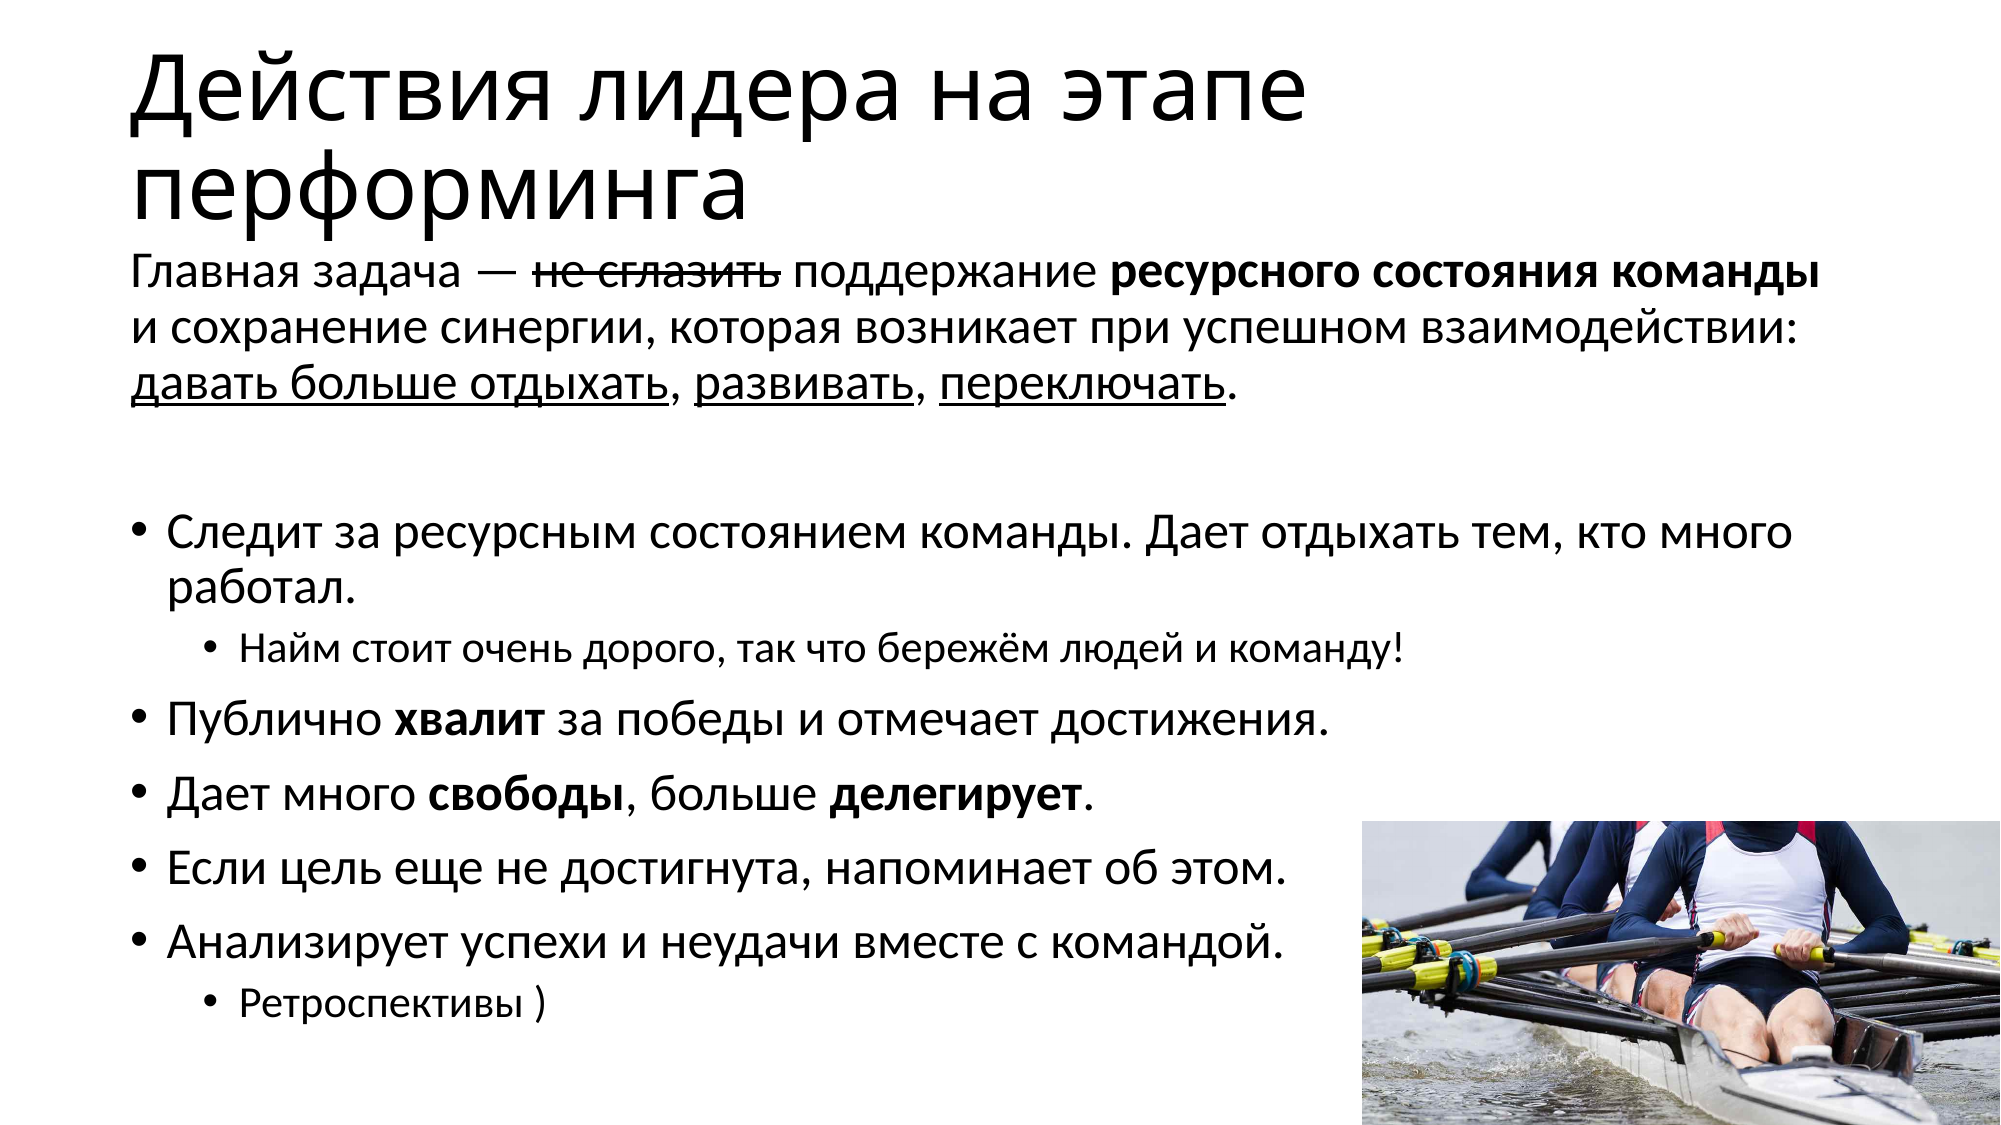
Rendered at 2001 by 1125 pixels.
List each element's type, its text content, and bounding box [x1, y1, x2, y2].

title Действия лидера на этапе перформинга [828, 63, 1841, 218]
picture [0, 0, 1700, 392]
picture [1362, 821, 2000, 1125]
list Главная задача — не сглазить поддержание ресурсного состояния команды и сохранение синергии, которая возникает при успешном взаимодействии: давать больше отдыхать, развивать, переключать. Следит за ресурсным состоянием команды. Дает отдыхать тем, кто много работал. Найм стоит очень дорого, так что бережём людей и команду! Публично хвалит за победы и отмечает достижения. Дает много свободы, больше делегирует. Если цель еще не достигнута, напоминает об этом. Анализирует успехи и неудачи вместе с командой. Ретроспективы ) [115, 235, 1841, 1085]
